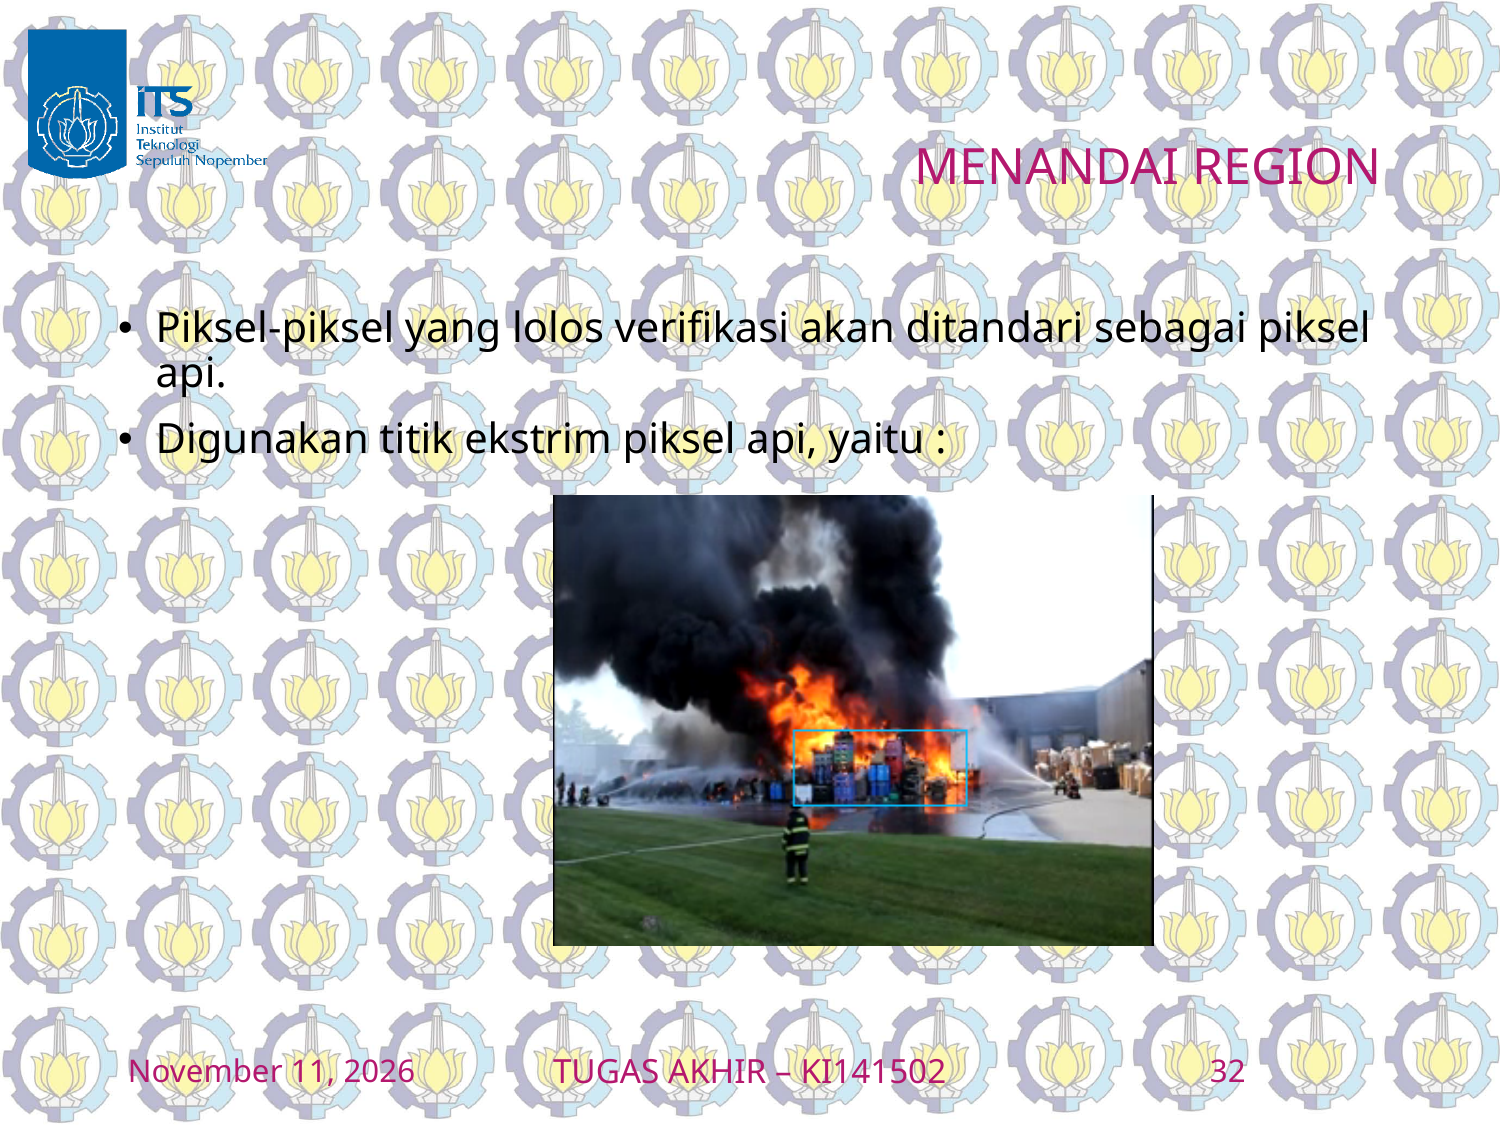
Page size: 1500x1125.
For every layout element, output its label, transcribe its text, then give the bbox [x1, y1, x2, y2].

title MENANDAI REGION [103, 59, 1397, 278]
footer TUGAS AKHIR – KI141502 [496, 1042, 1004, 1103]
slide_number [103, 1042, 441, 1103]
slide_number 32 [1059, 1042, 1397, 1103]
picture [0, 0, 1500, 1125]
